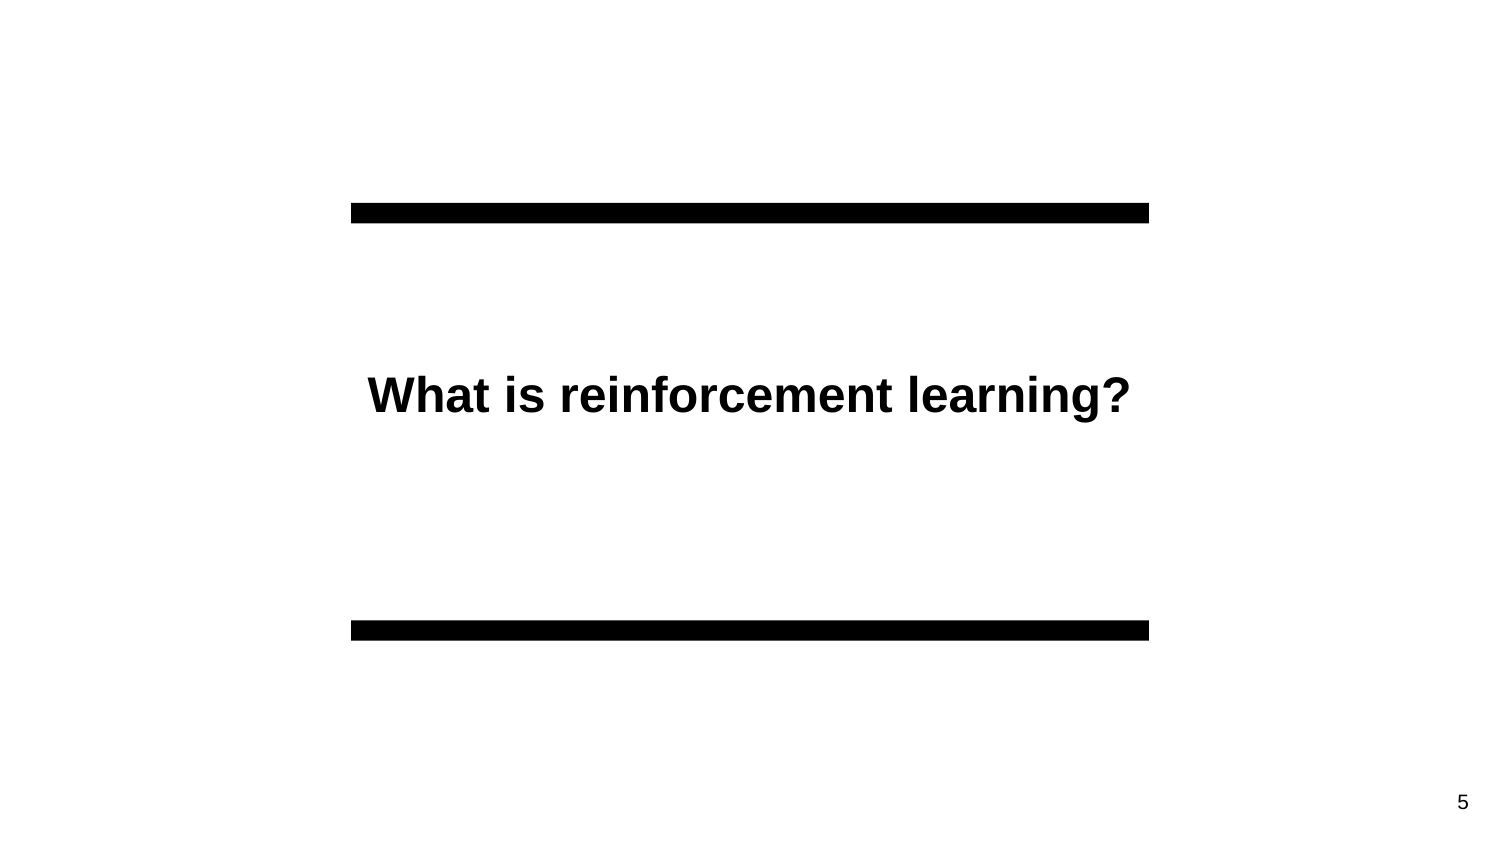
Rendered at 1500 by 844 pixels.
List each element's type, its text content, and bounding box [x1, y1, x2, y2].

slide_number ‹#› [1394, 769, 1484, 834]
title What is reinforcement learning? [351, 267, 1149, 577]
